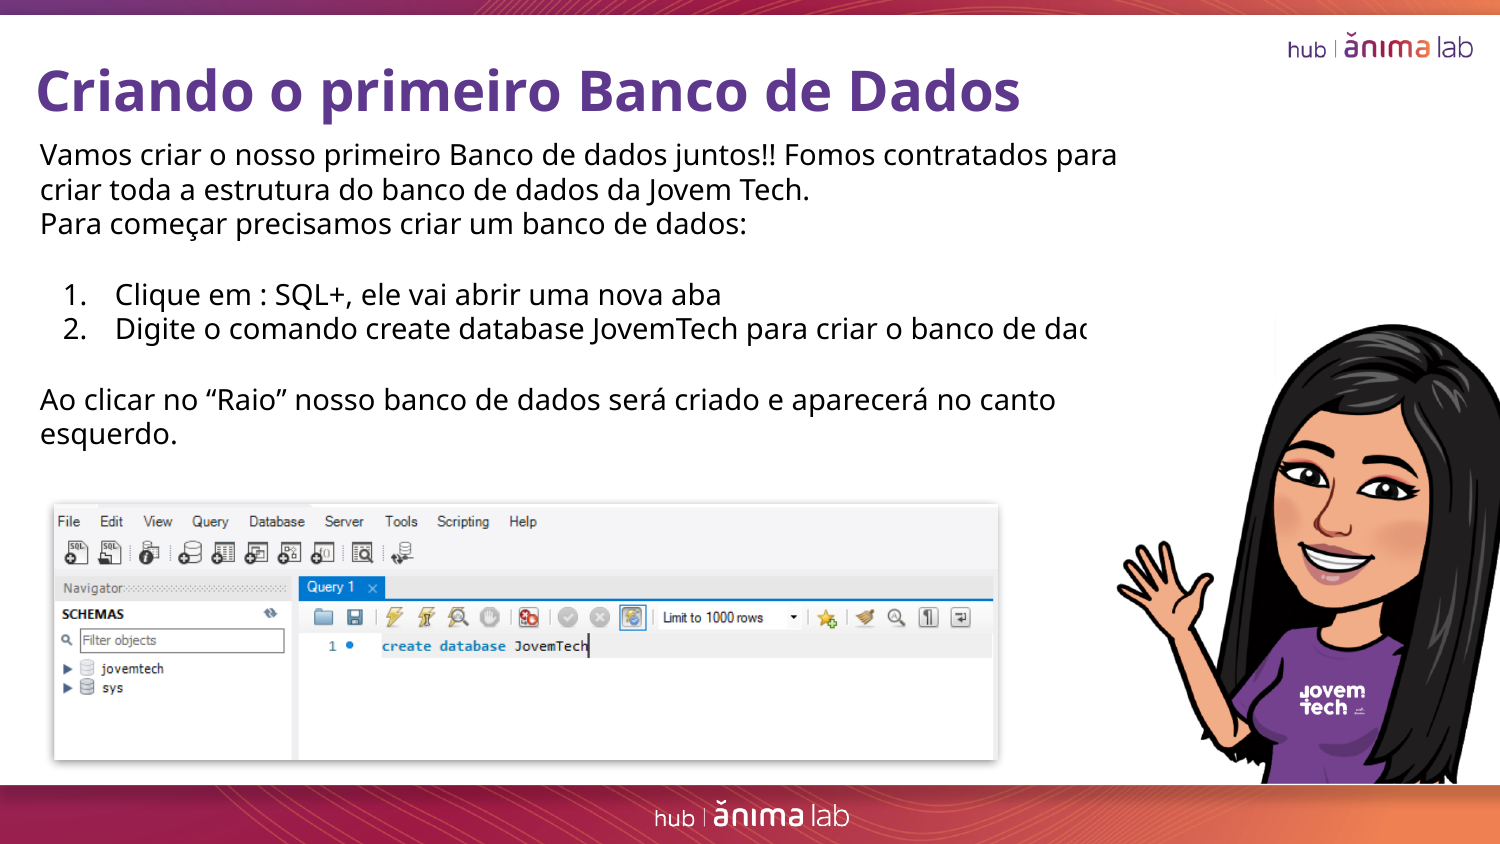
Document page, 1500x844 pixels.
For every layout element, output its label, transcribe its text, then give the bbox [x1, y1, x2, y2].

picture [0, 0, 1500, 15]
picture [1279, 25, 1481, 67]
picture [0, 786, 1500, 844]
text_box Vamos criar o nosso primeiro Banco de dados juntos!! Fomos contratados para criar toda a estrutura do banco de dados da Jovem Tech. Para começar precisamos criar um banco de dados: Clique em : SQL+, ele vai abrir uma nova aba Digite o comando create database JovemTech para criar o banco de dados Ao clicar no “Raio” nosso banco de dados será criado e aparecerá no canto esquerdo. [24, 121, 1196, 501]
text_box Criando o primeiro Banco de Dados [20, 40, 1226, 139]
picture [1086, 314, 1500, 785]
picture [54, 504, 998, 760]
